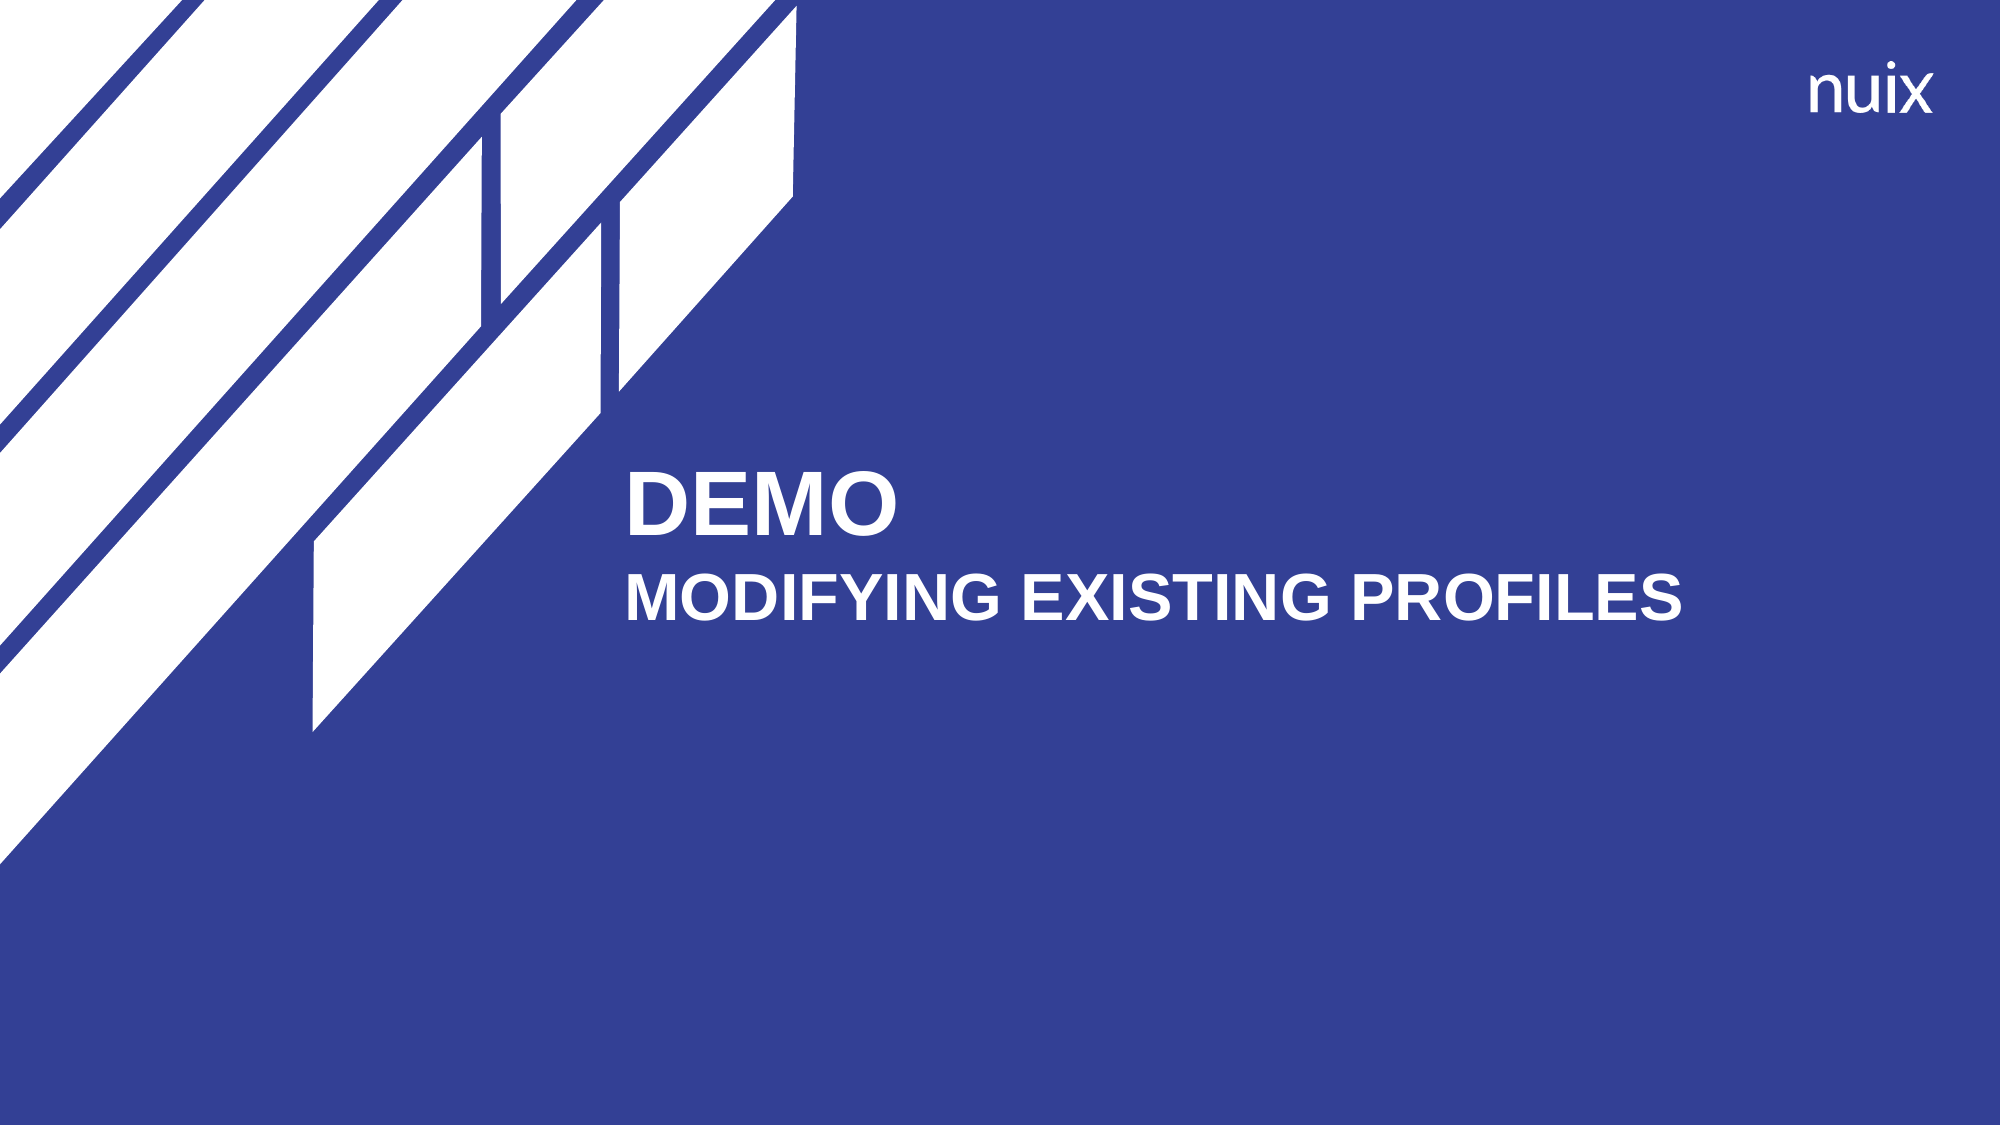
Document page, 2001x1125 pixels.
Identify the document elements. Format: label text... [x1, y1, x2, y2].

picture [1810, 61, 1934, 113]
list DEMO MODIFYING EXISTING PROFILES [609, 414, 1878, 663]
